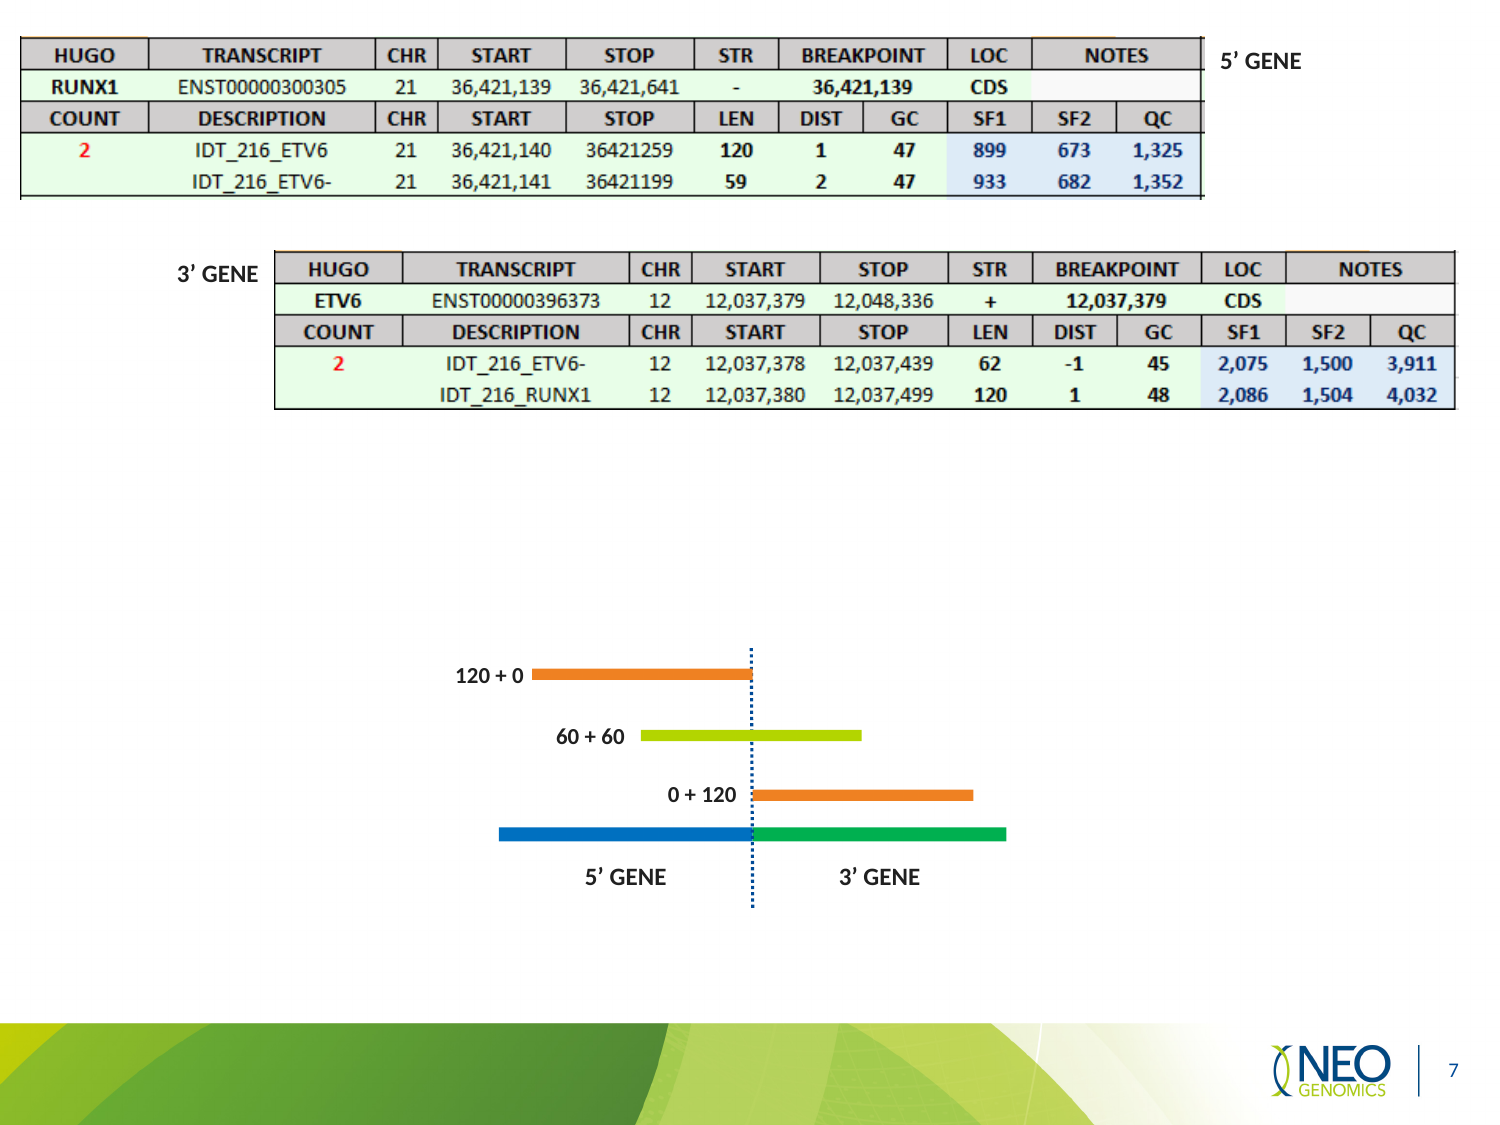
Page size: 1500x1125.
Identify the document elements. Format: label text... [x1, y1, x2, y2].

text_box 120 + 0 [440, 652, 540, 696]
slide_number 7 [1121, 1043, 1459, 1104]
text_box 0 + 120 [653, 772, 751, 815]
text_box [753, 789, 974, 802]
text_box 5’ GENE [1205, 36, 1317, 82]
text_box 3’ GENE [823, 852, 936, 898]
picture [0, 0, 1500, 1125]
text_box 5’ GENE [569, 852, 682, 898]
text_box [540, 668, 751, 681]
text_box 60 + 60 [541, 714, 640, 757]
text_box [640, 729, 751, 742]
text_box [753, 826, 1007, 842]
text_box [498, 826, 751, 842]
text_box [753, 729, 863, 742]
text_box 3’ GENE [162, 250, 274, 295]
